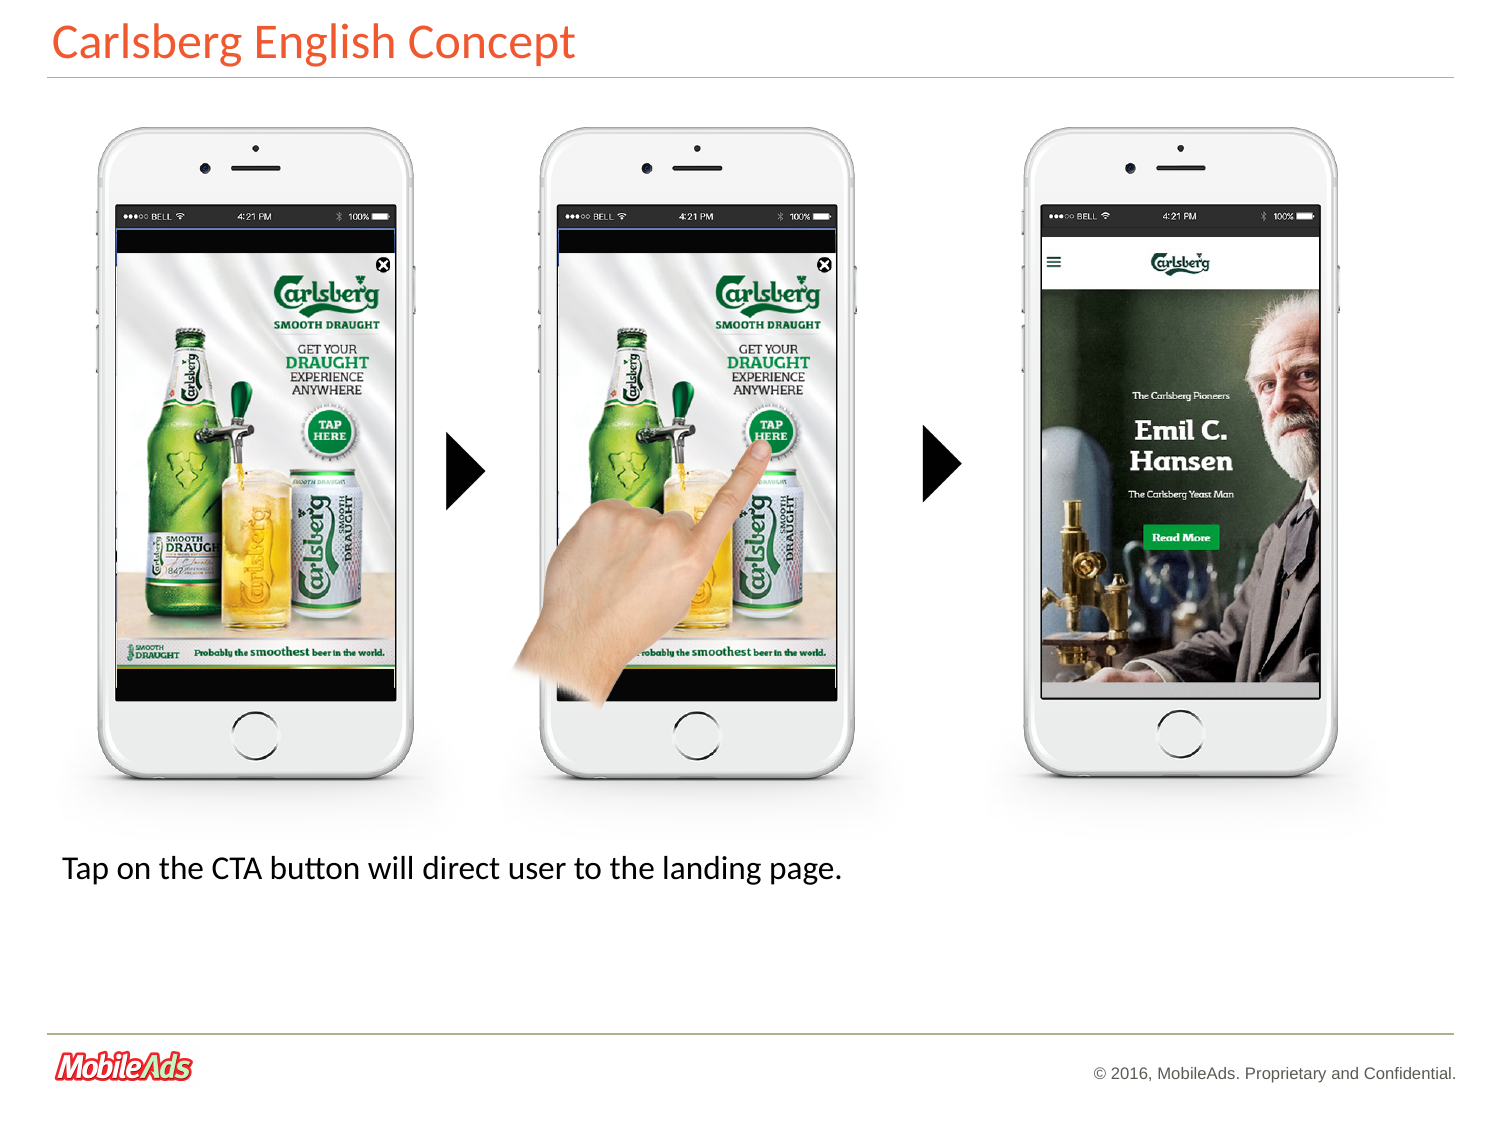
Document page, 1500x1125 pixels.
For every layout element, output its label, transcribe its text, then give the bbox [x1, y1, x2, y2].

picture [46, 1044, 201, 1091]
text_box Tap on the CTA button will direct user to the landing page. [47, 839, 1373, 894]
text_box Carlsberg English Concept [37, 1, 1221, 77]
text_box © 2016, MobileAds. Proprietary and Confidential. [1078, 1055, 1472, 1090]
picture [57, 111, 1389, 843]
